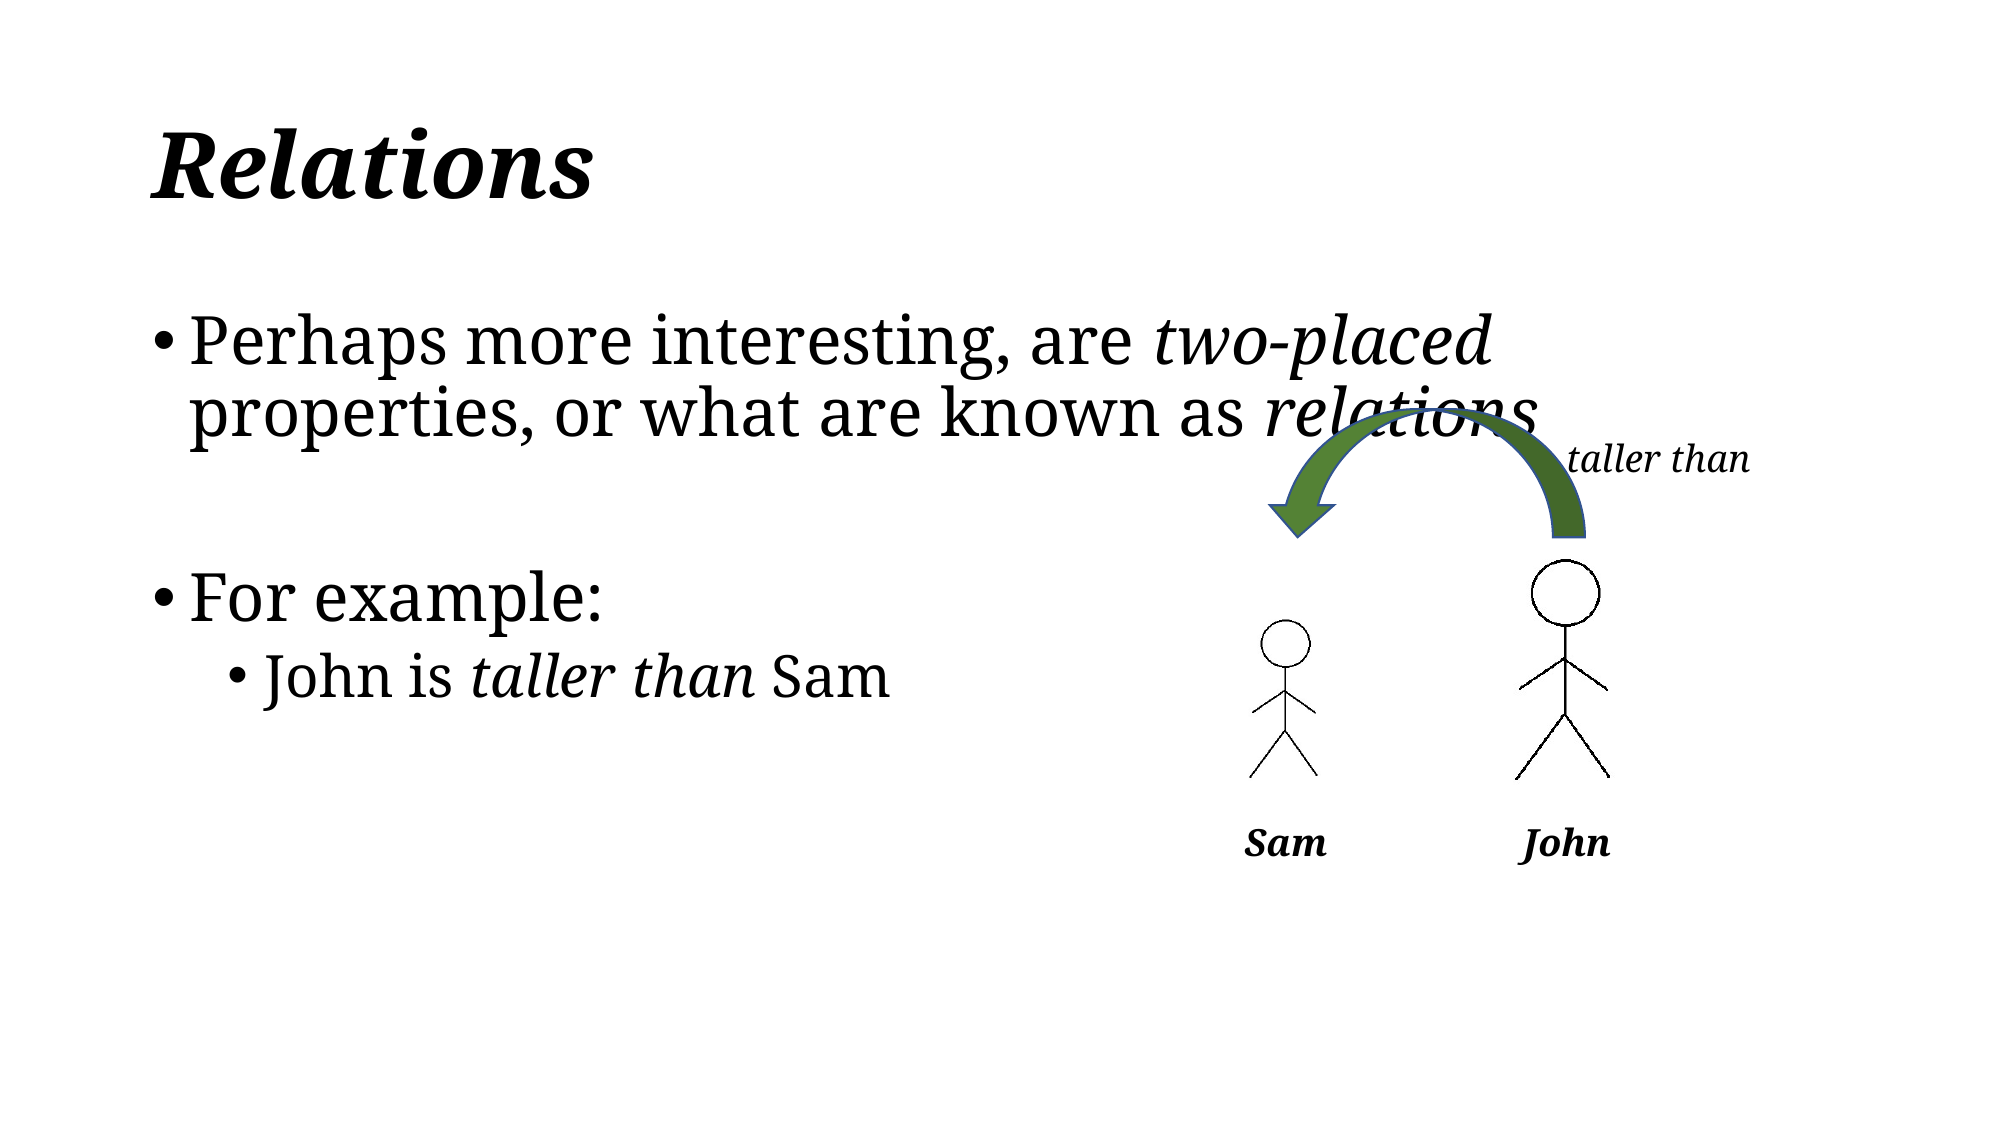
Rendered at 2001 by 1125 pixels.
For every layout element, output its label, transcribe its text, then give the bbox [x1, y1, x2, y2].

title Relations [137, 59, 1863, 278]
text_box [1179, 409, 1750, 872]
list Perhaps more interesting, are two-placed properties, or what are known as relations For example: John is taller than Sam [137, 299, 1863, 1014]
